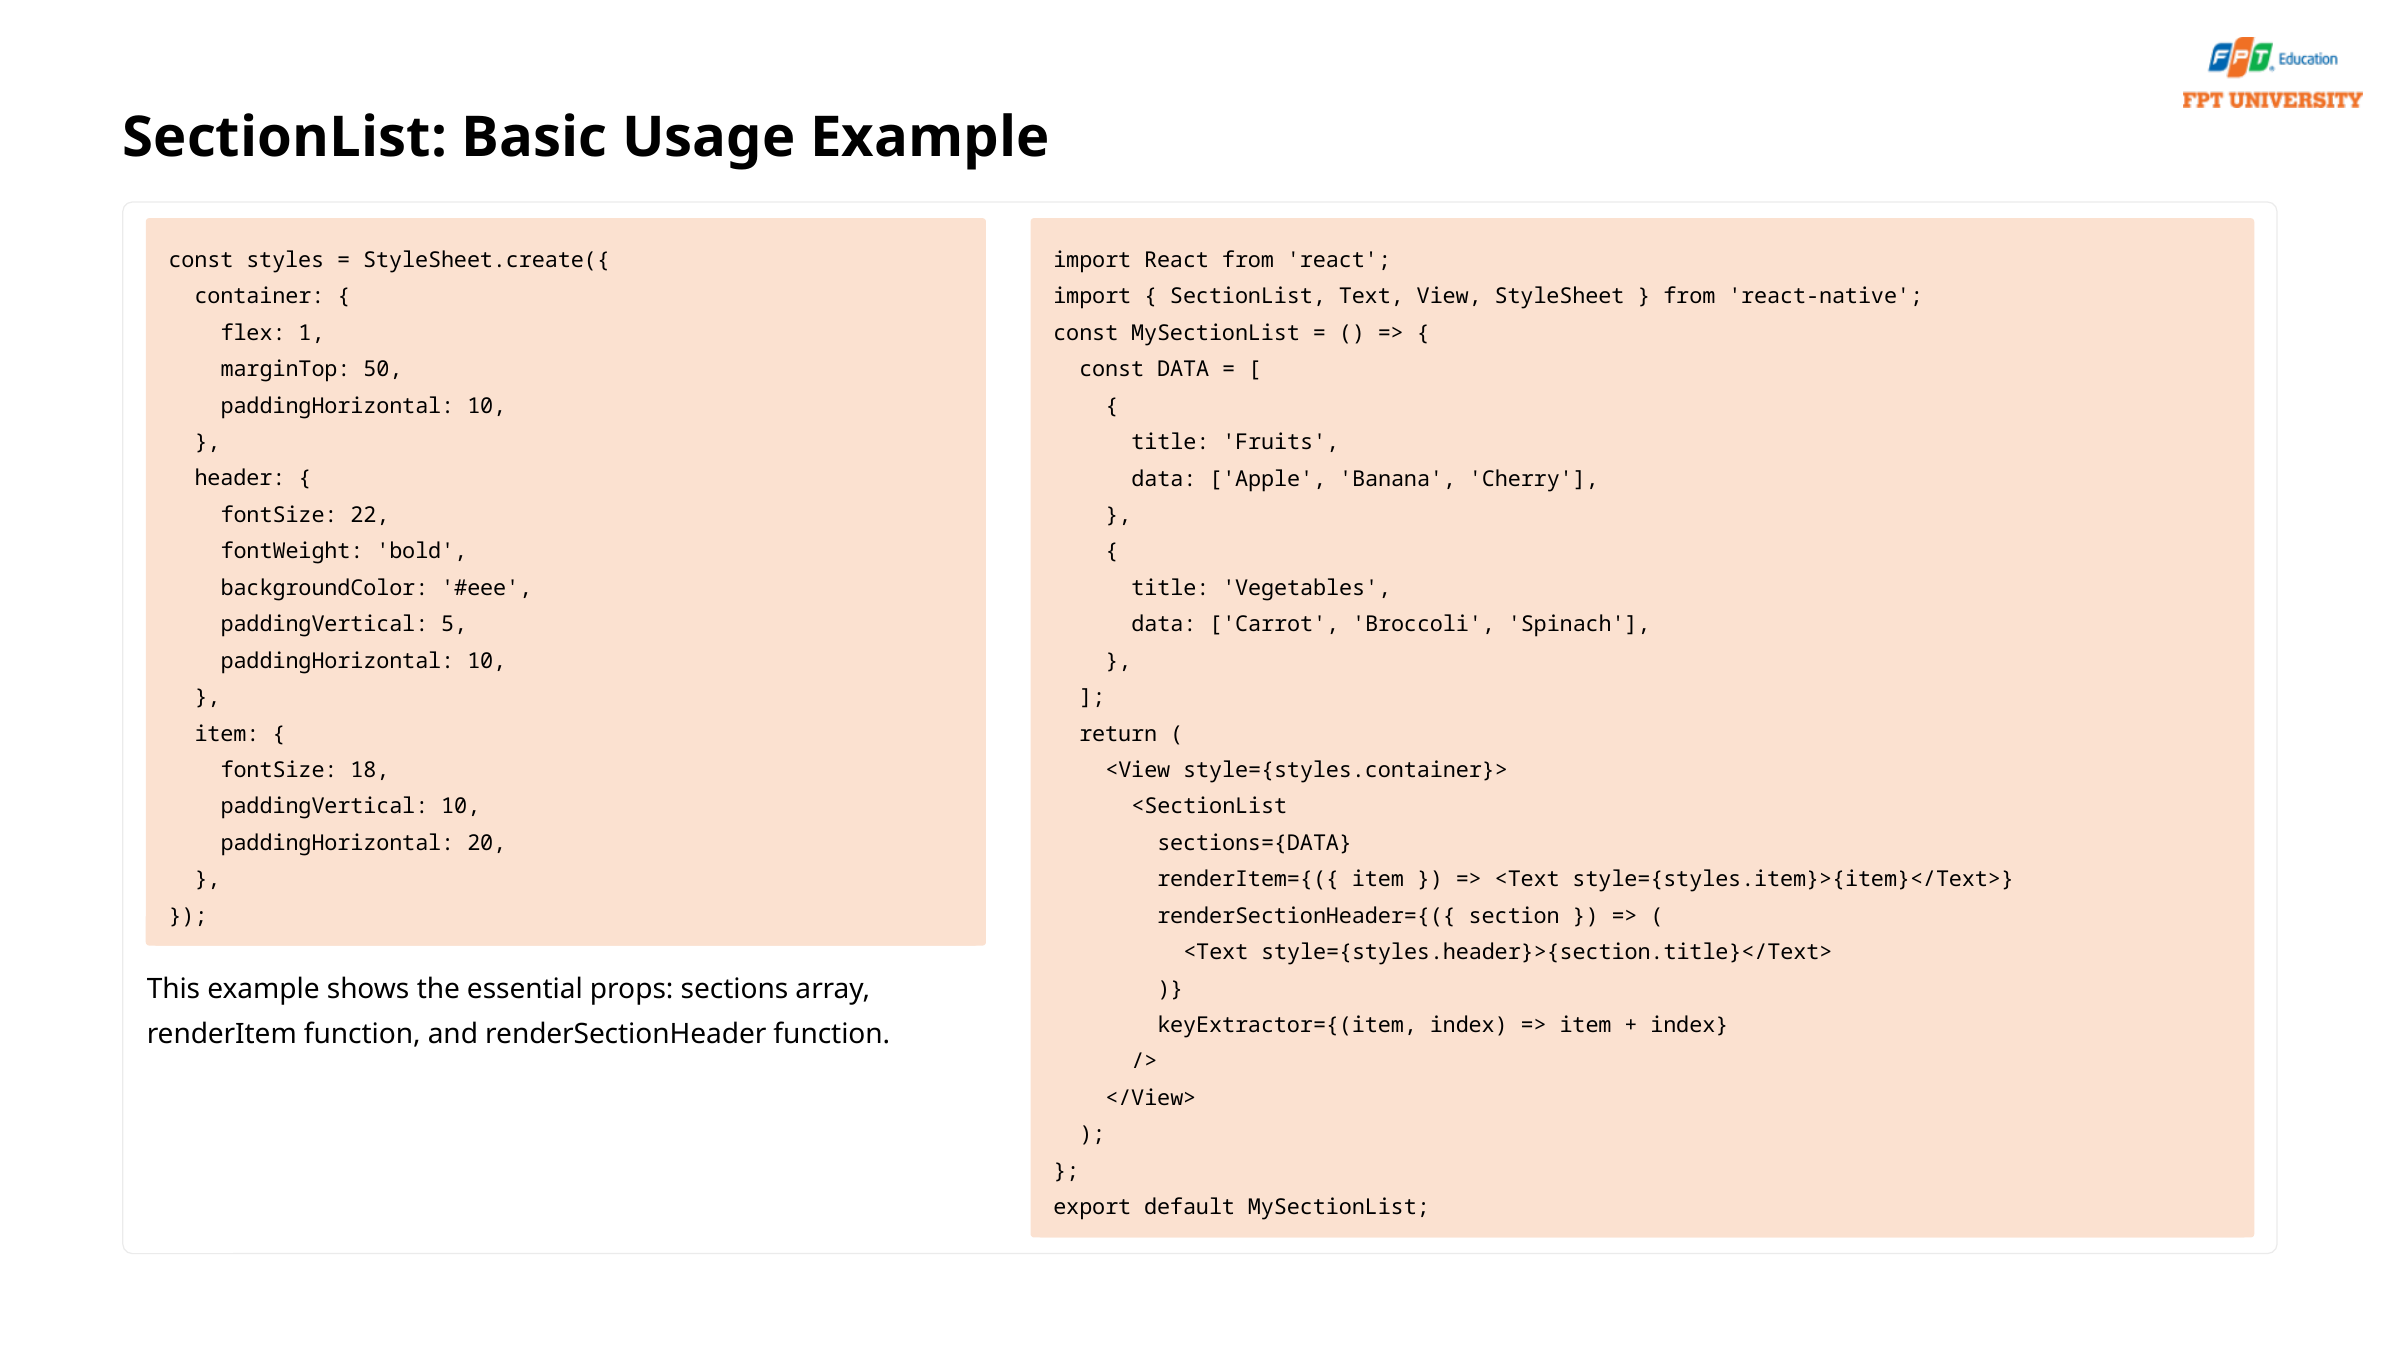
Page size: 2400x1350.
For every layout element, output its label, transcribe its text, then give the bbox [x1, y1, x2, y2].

text_box import React from 'react'; import { SectionList, Text, View, StyleSheet } from 'react-native'; const MySectionList = () => { const DATA = [ { title: 'Fruits', data: ['Apple', 'Banana', 'Cherry'], }, { title: 'Vegetables', data: ['Carrot', 'Broccoli', 'Spinach'], }, ]; return ( <View style={styles.container}> <SectionList sections={DATA} renderItem={({ item }) => <Text style={styles.item}>{item}</Text>} renderSectionHeader={({ section }) => ( <Text style={styles.header}>{section.title}</Text> )} keyExtractor={(item, index) => item + index} /> </View> ); }; export default MySectionList; [1053, 235, 2232, 1221]
text_box SectionList: Basic Usage Example [122, 96, 1061, 168]
text_box [145, 218, 986, 946]
text_box const styles = StyleSheet.create({ container: { flex: 1, marginTop: 50, paddingHorizontal: 10, }, header: { fontSize: 22, fontWeight: 'bold', backgroundColor: '#eee', paddingVertical: 5, paddingHorizontal: 10, }, item: { fontSize: 18, paddingVertical: 10, paddingHorizontal: 20, }, }); [168, 235, 964, 929]
text_box [124, 203, 2276, 1253]
picture [2182, 37, 2363, 108]
text_box [1030, 218, 2255, 1238]
text_box This example shows the essential props: sections array, renderItem function, and renderSectionHeader function. [146, 959, 985, 1051]
